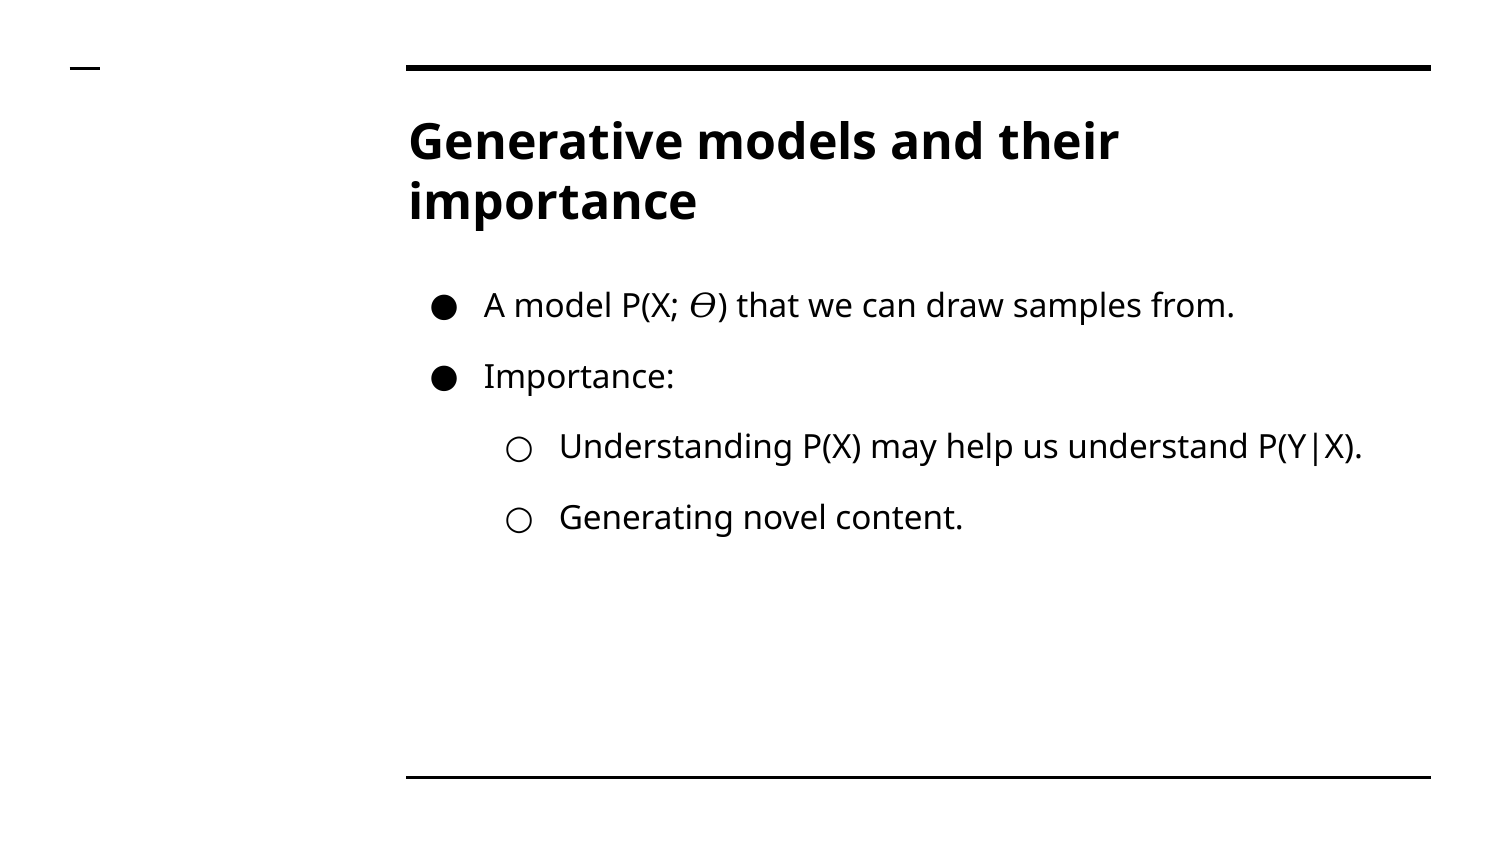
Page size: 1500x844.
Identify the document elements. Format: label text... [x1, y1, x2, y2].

list A model P(X; 𝛳) that we can draw samples from. Importance: Understanding P(X) may help us understand P(Y|X). Generating novel content. [393, 262, 1431, 756]
title Generative models and their importance [393, 94, 1431, 199]
